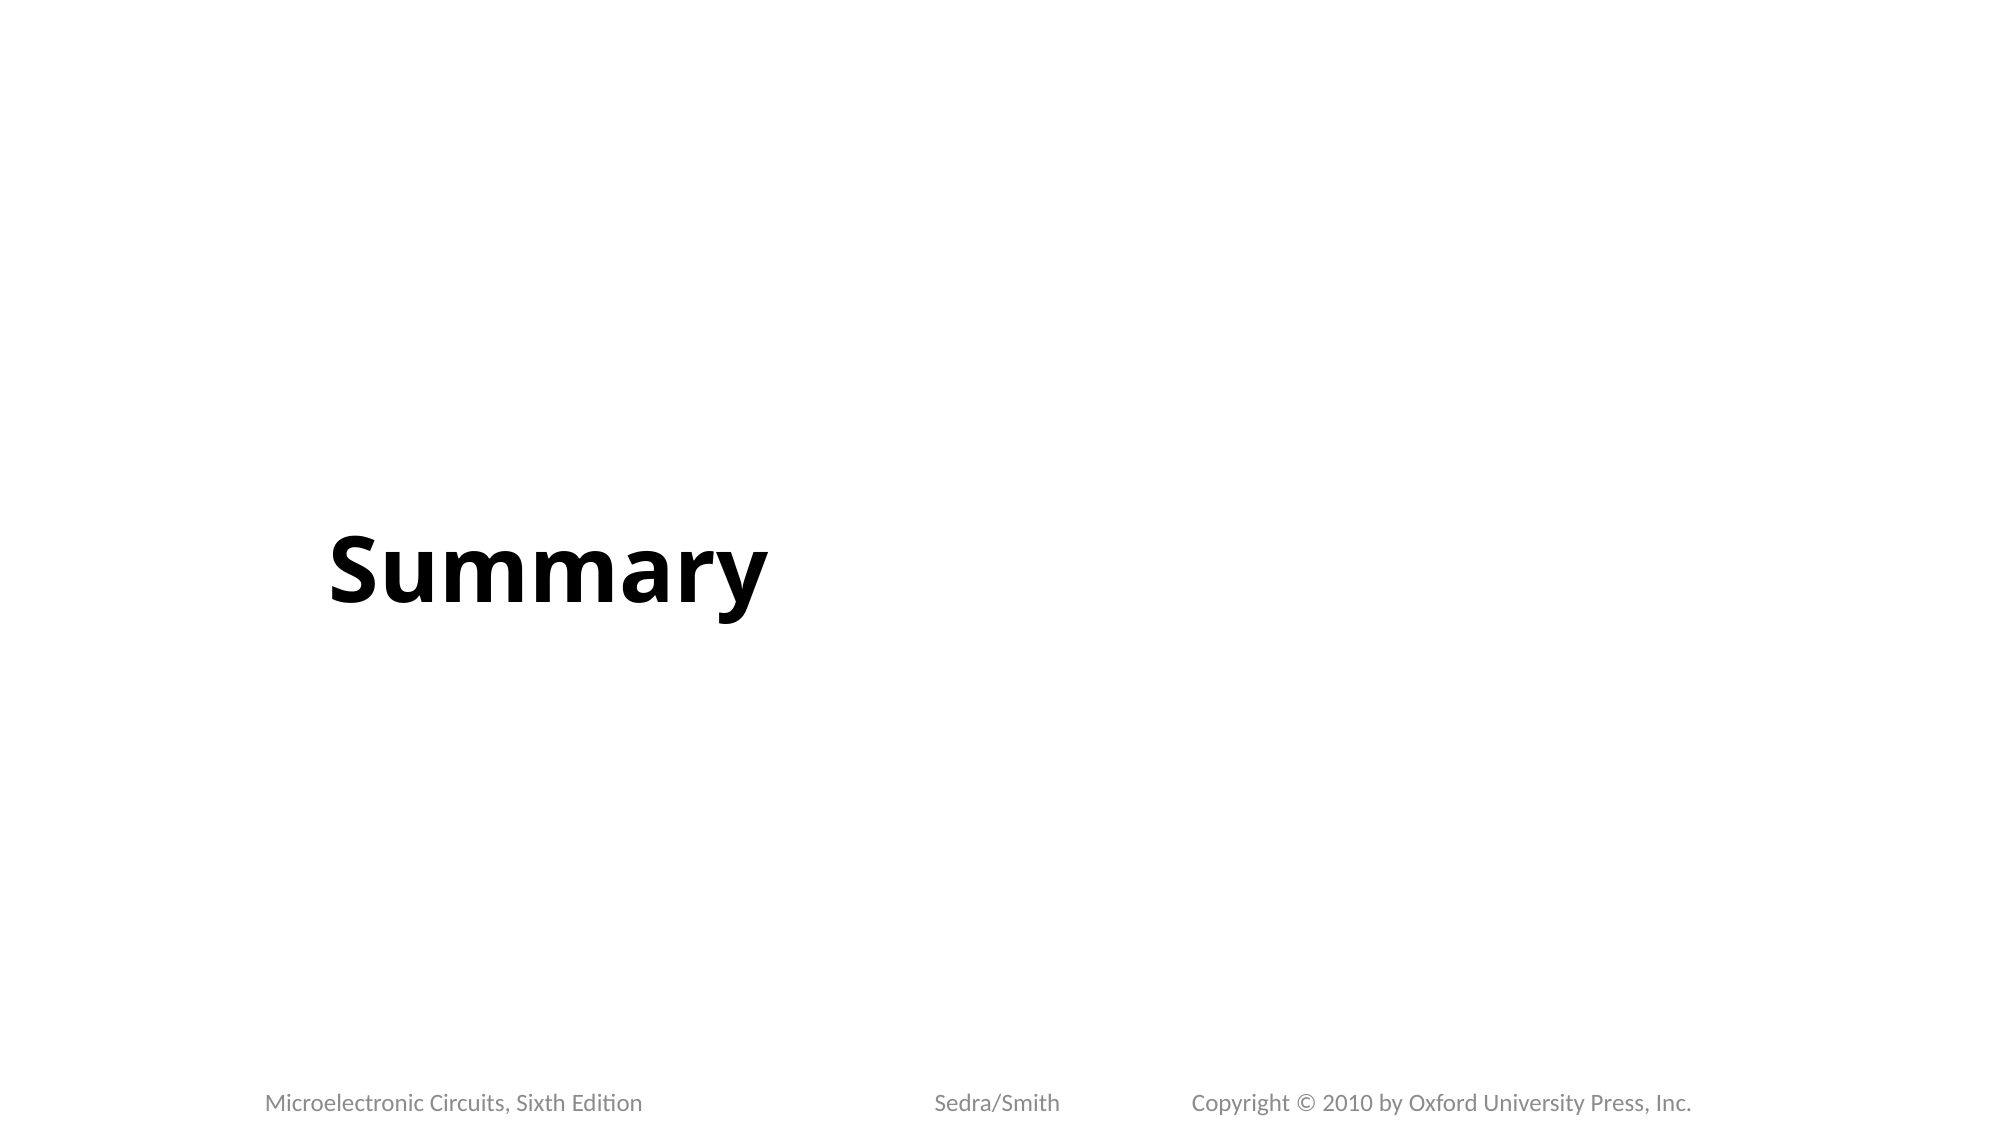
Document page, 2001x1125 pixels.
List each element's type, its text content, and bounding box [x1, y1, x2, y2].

slide_number Microelectronic Circuits, Sixth Edition [249, 1064, 820, 1125]
title Summary [313, 479, 1664, 667]
footer Sedra/Smith Copyright © 2010 by Oxford University Press, Inc. [872, 1062, 1750, 1125]
